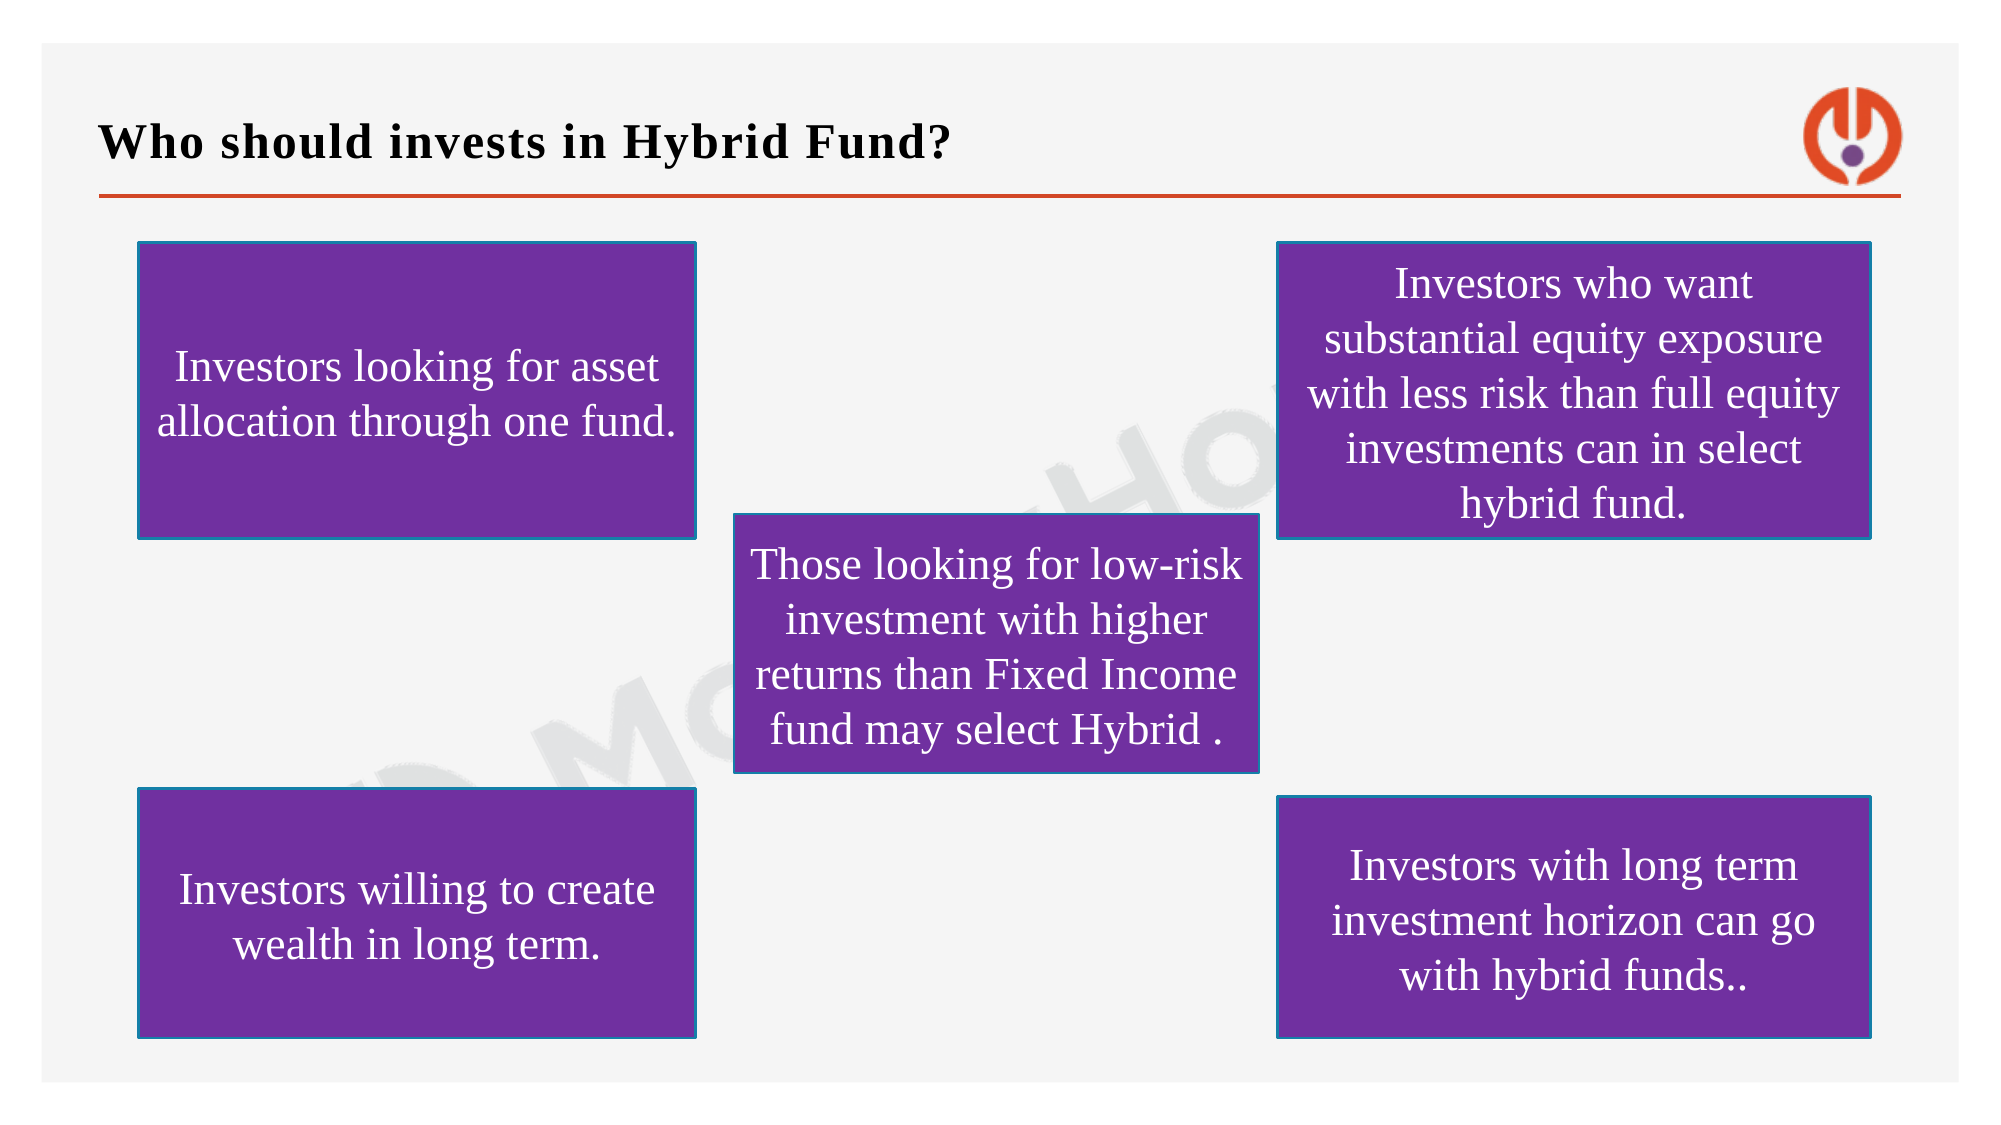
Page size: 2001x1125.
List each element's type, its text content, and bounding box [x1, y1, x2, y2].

picture [1803, 87, 1908, 186]
text_box Investors with long term investment horizon can go with hybrid funds.. [1276, 795, 1872, 1039]
text_box Investors who want substantial equity exposure with less risk than full equity investments can in select hybrid fund. [1276, 241, 1872, 540]
title Who should invests in Hybrid Fund? [82, 102, 1677, 185]
text_box Investors willing to create wealth in long term. [137, 787, 697, 1039]
text_box Those looking for low-risk investment with higher returns than Fixed Income fund may select Hybrid . [733, 513, 1260, 774]
text_box Investors looking for asset allocation through one fund. [137, 241, 697, 540]
